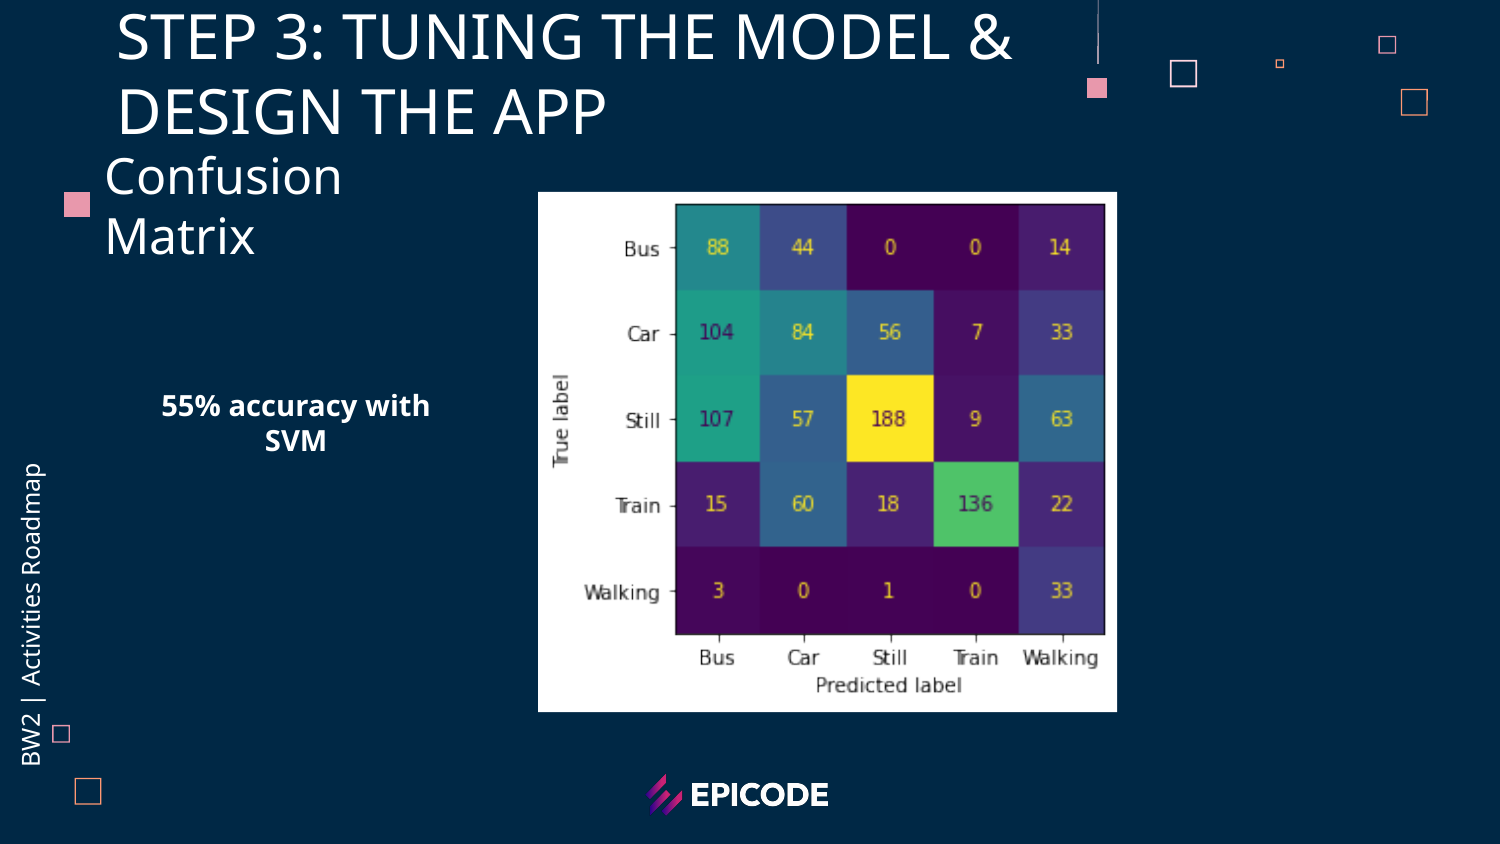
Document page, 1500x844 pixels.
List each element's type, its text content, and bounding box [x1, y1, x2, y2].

text_box 55% accuracy with SVM [115, 368, 478, 475]
text_box Confusion Matrix [89, 164, 502, 245]
title STEP 3: TUNING THE MODEL & DESIGN THE APP [101, 67, 1260, 163]
picture [645, 773, 828, 816]
text_box [64, 191, 90, 218]
text_box BW2 | Activities Roadmap [0, 439, 55, 789]
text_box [537, 191, 1118, 713]
